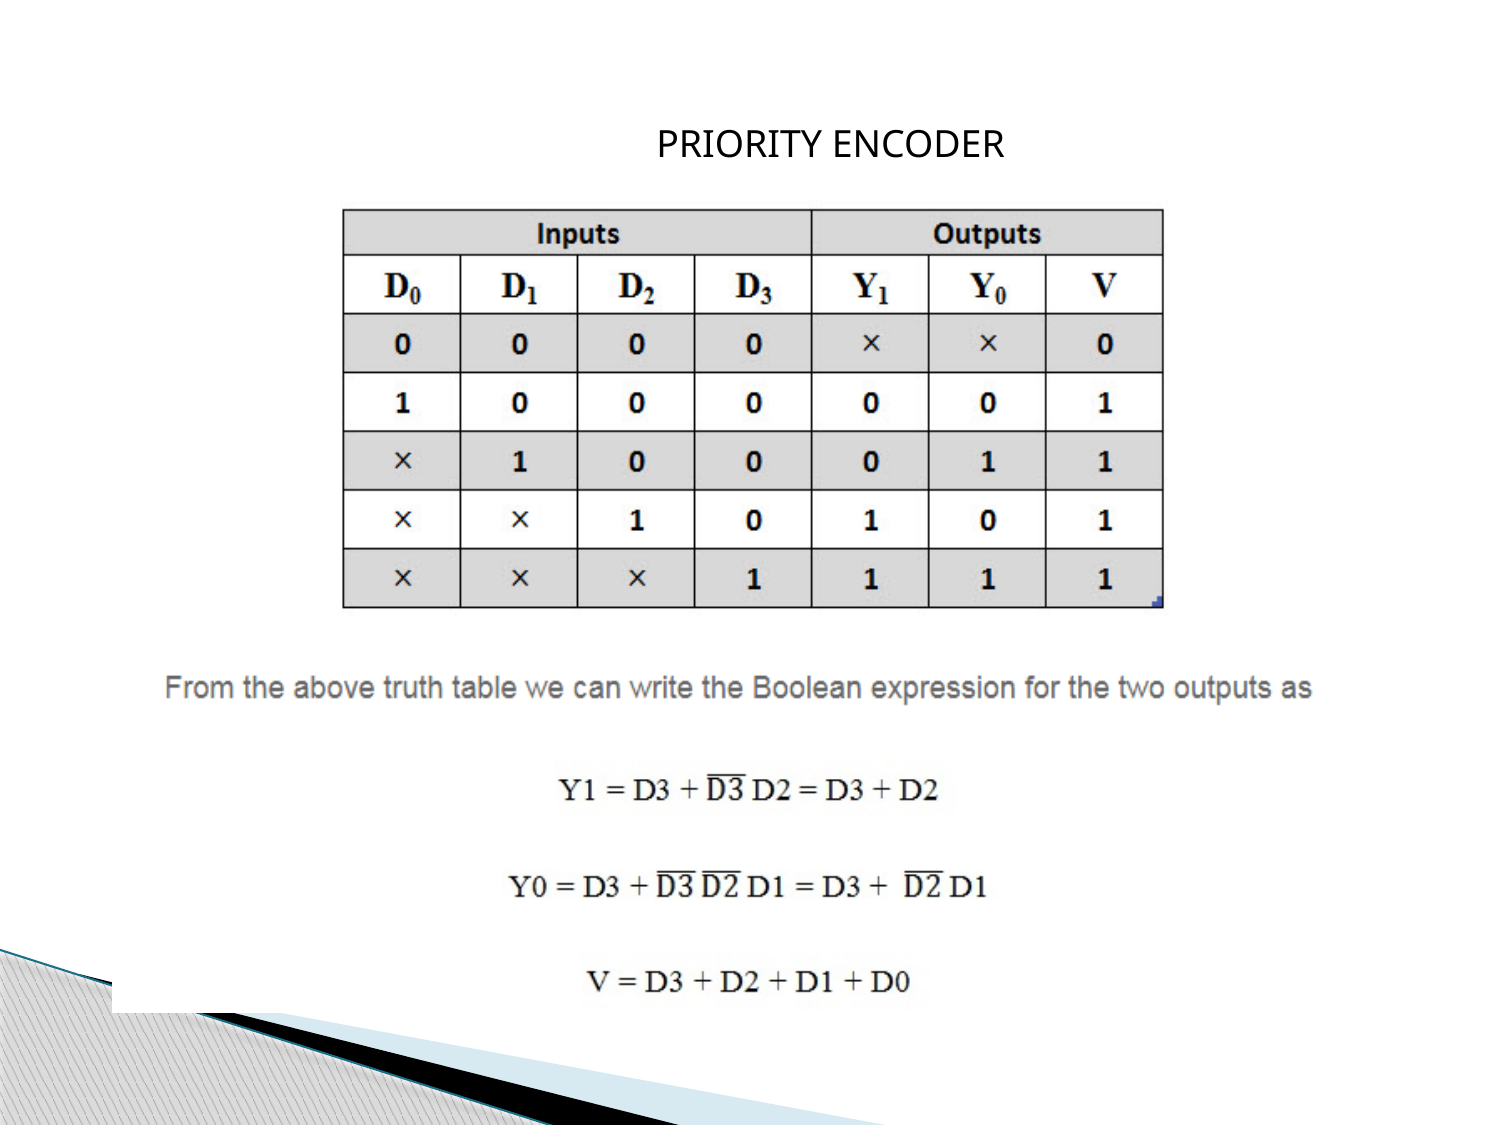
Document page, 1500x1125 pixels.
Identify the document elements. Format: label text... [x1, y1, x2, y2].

text_box PRIORITY ENCODER [641, 112, 1021, 149]
picture [112, 149, 1338, 1013]
